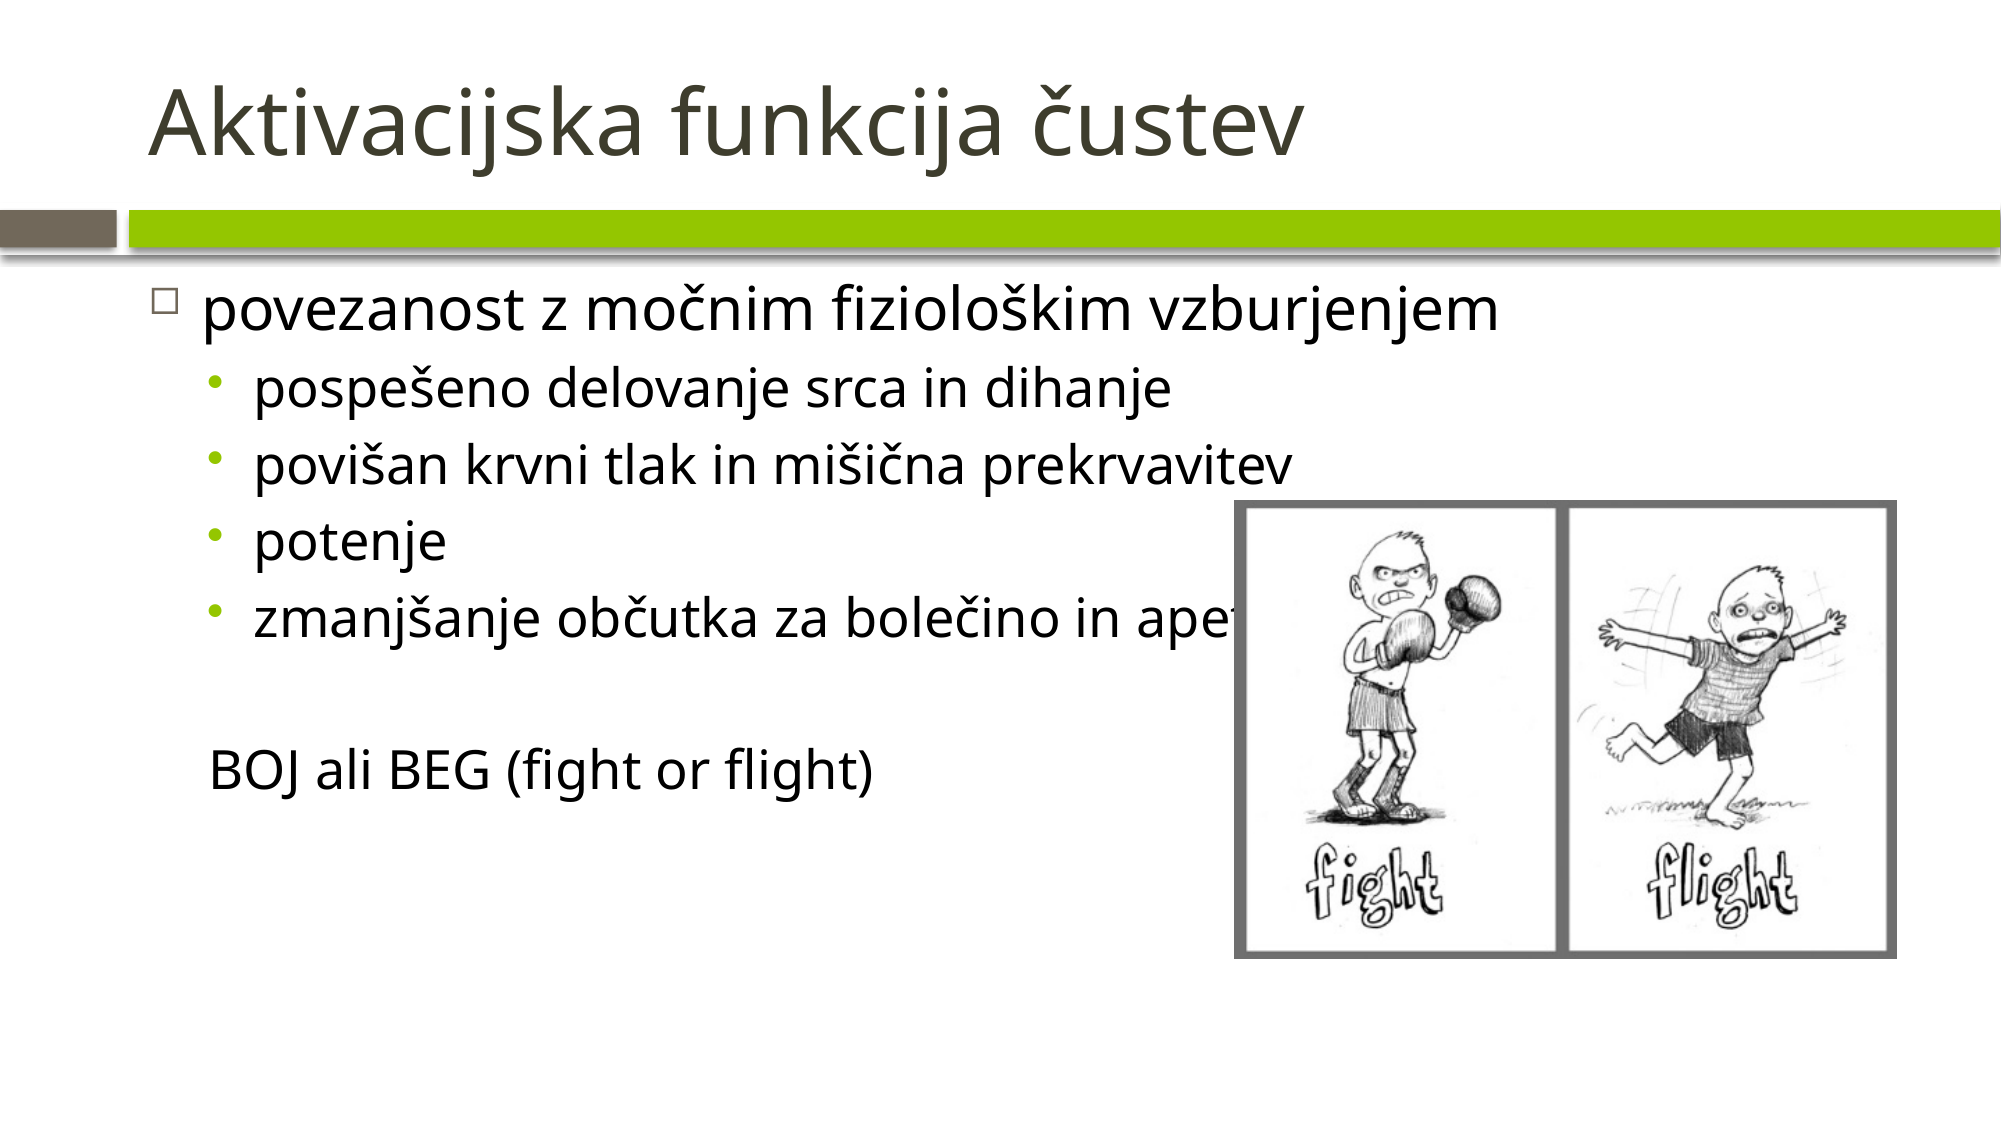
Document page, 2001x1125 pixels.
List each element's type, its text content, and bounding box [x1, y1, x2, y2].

list povezanost z močnim fiziološkim vzburjenjem pospešeno delovanje srca in dihanje povišan krvni tlak in mišična prekrvavitev potenje zmanjšanje občutka za bolečino in apetita BOJ ali BEG (fight or flight) [133, 262, 1918, 1000]
picture [1234, 499, 1898, 960]
title Aktivacijska funkcija čustev [133, 37, 1918, 200]
